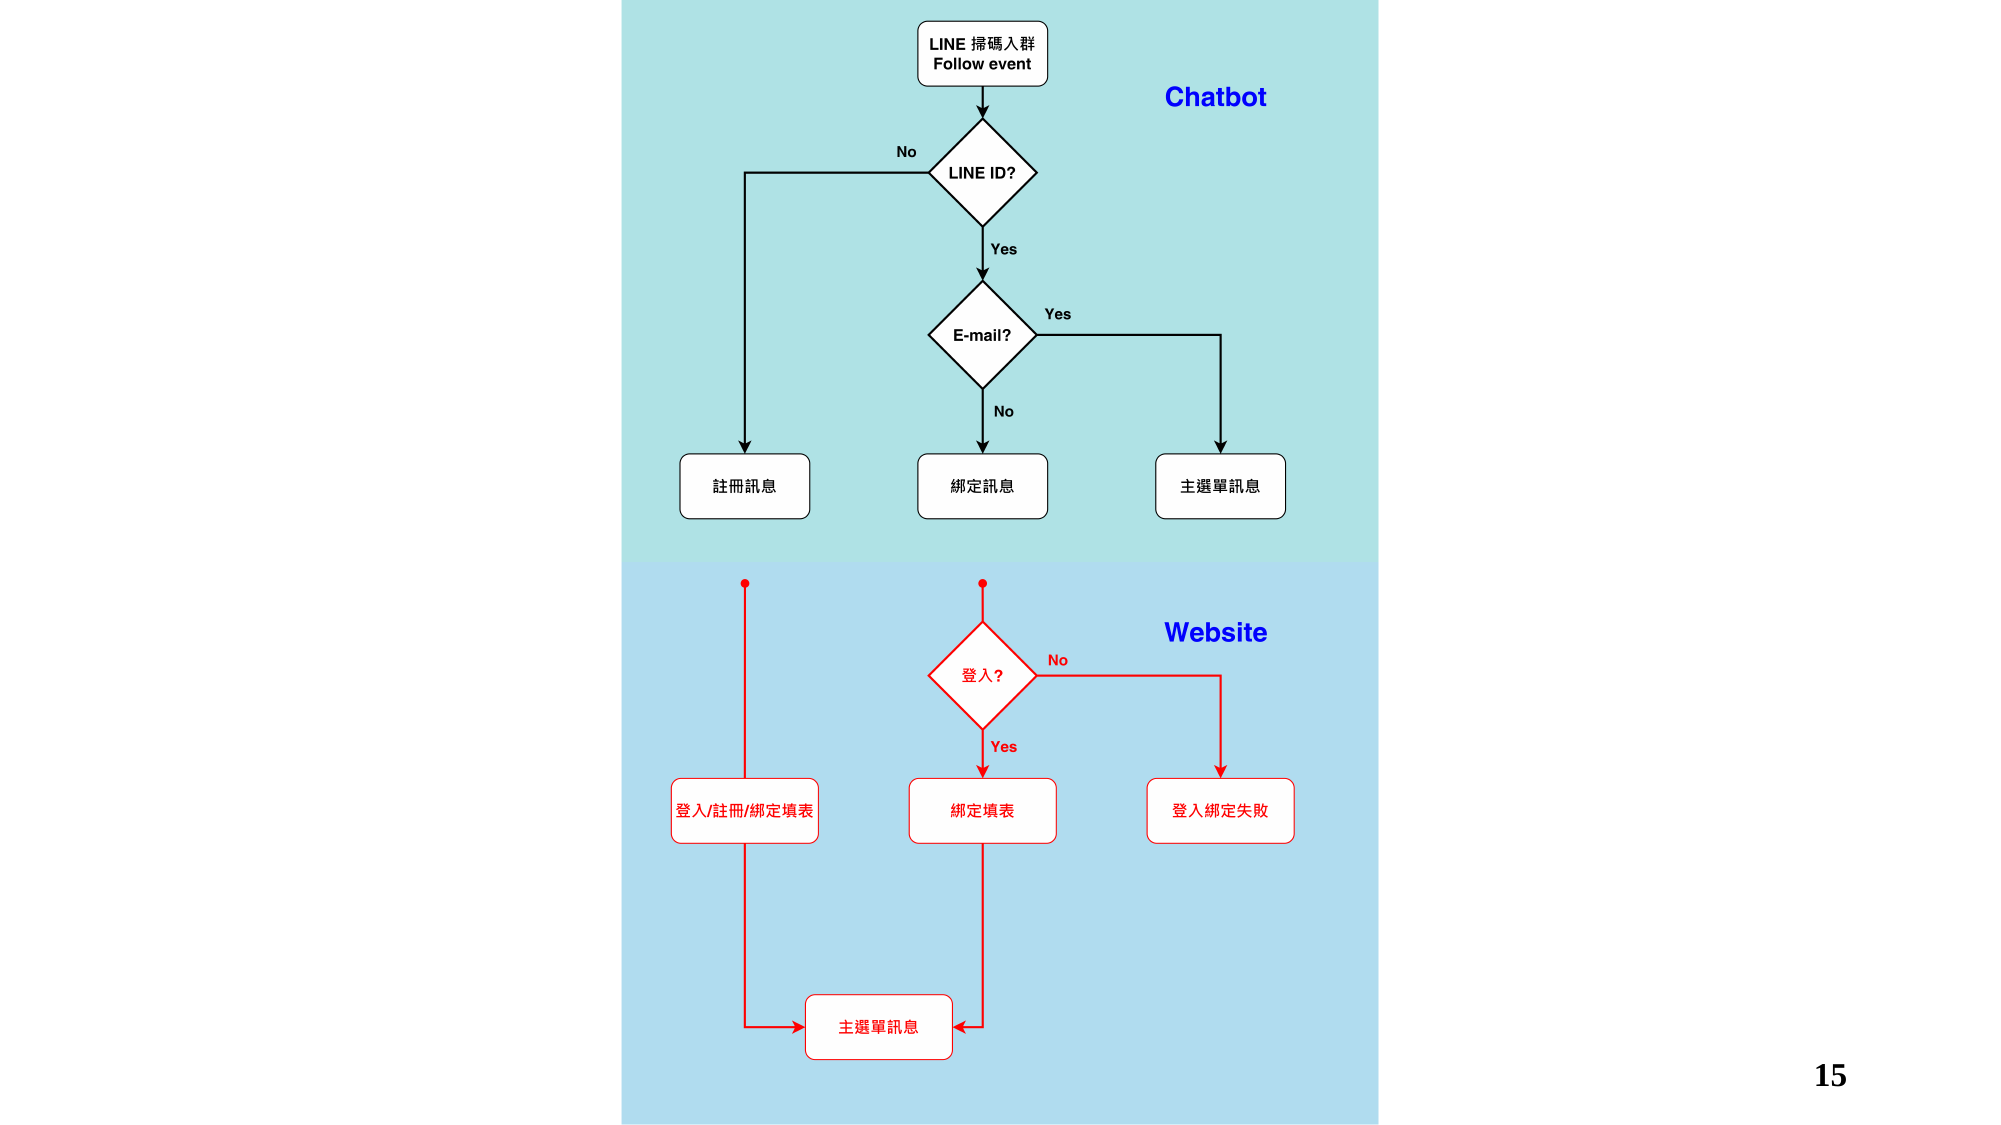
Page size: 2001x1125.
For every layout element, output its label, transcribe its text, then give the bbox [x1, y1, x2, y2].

picture [621, 0, 1379, 1125]
slide_number 15 [1412, 1042, 1863, 1103]
